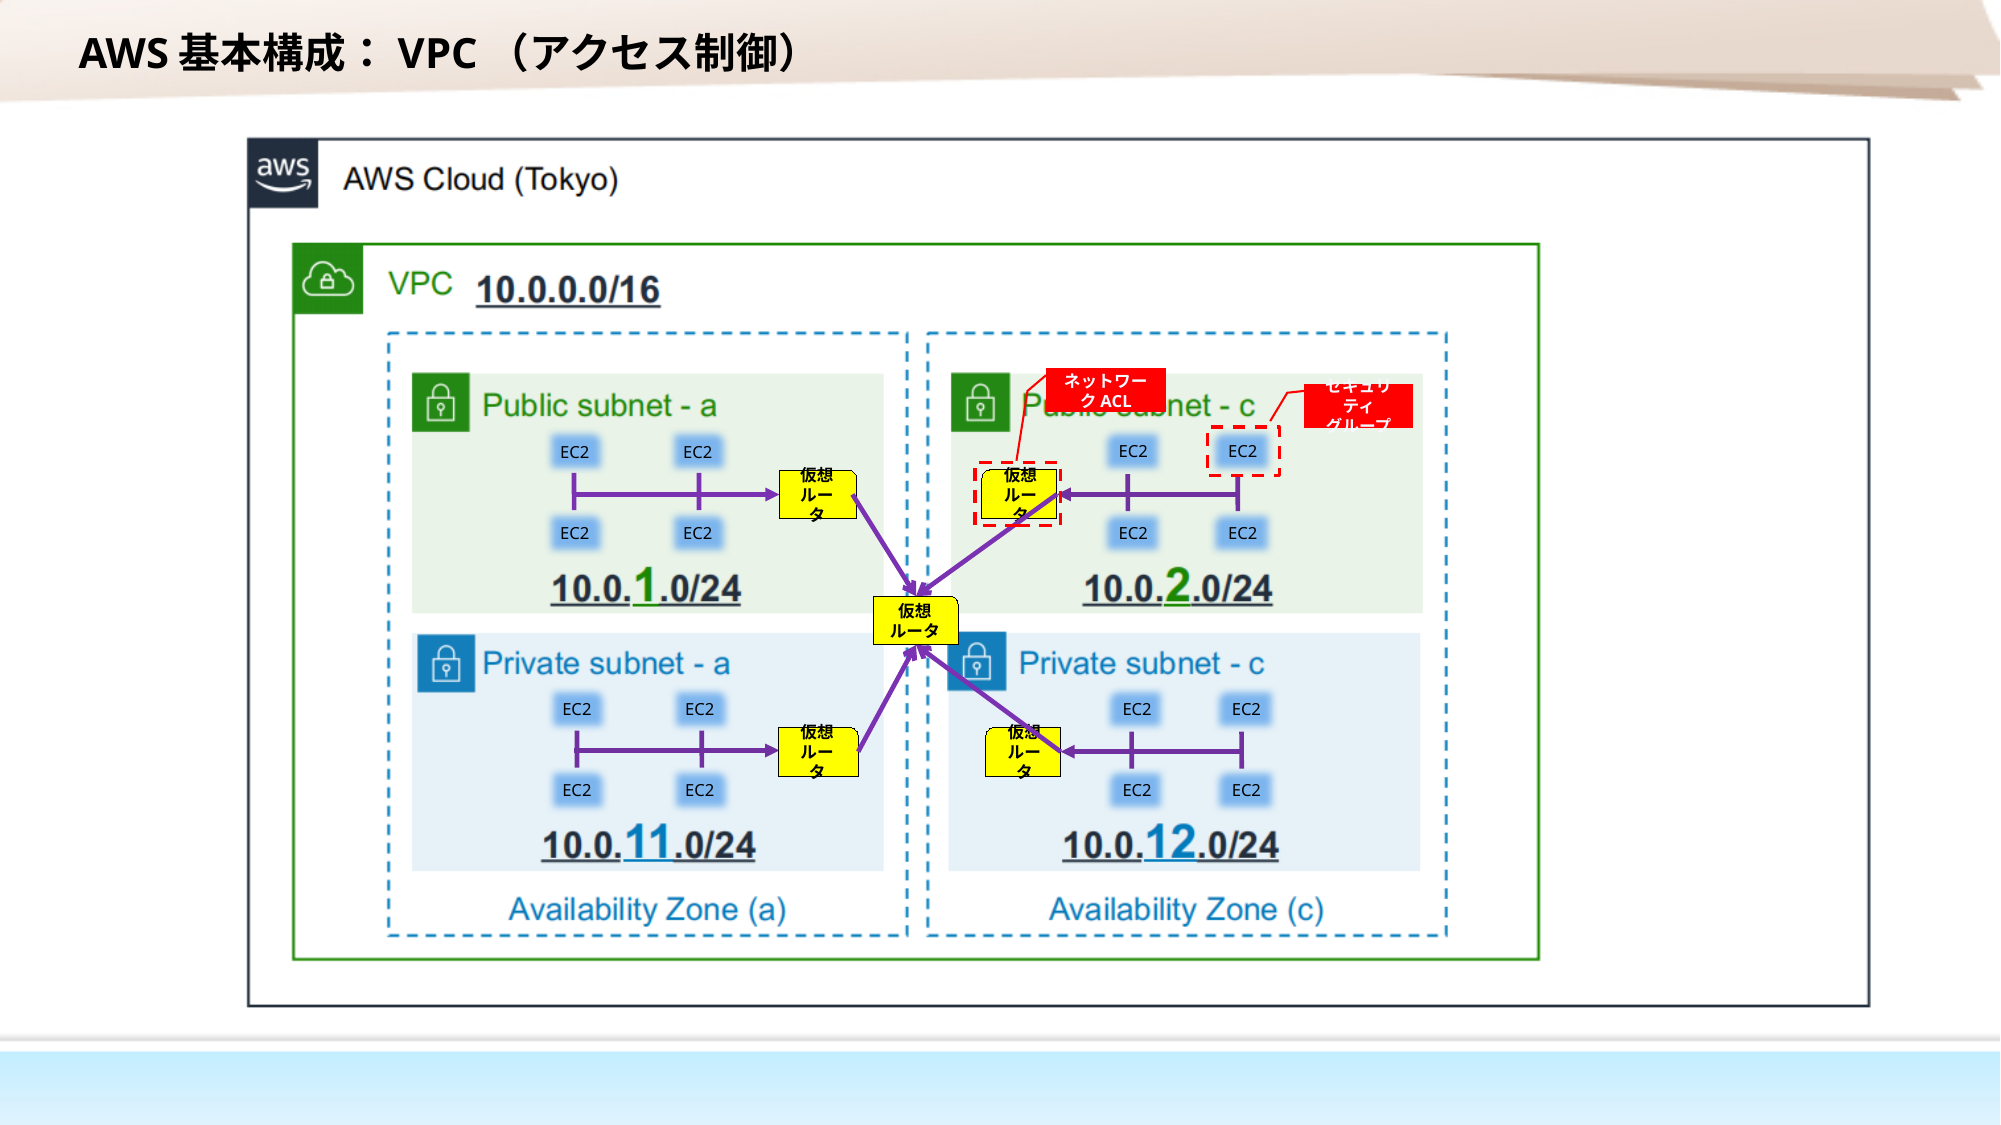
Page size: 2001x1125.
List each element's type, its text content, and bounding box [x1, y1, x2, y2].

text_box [858, 644, 915, 752]
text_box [985, 684, 1279, 815]
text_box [852, 494, 916, 597]
text_box AWS基本構成：VPC（アクセス制御） [63, 7, 1108, 96]
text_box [915, 644, 986, 752]
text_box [543, 427, 857, 558]
picture [0, 0, 2001, 1125]
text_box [981, 426, 1276, 558]
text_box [545, 684, 859, 815]
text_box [916, 494, 982, 597]
